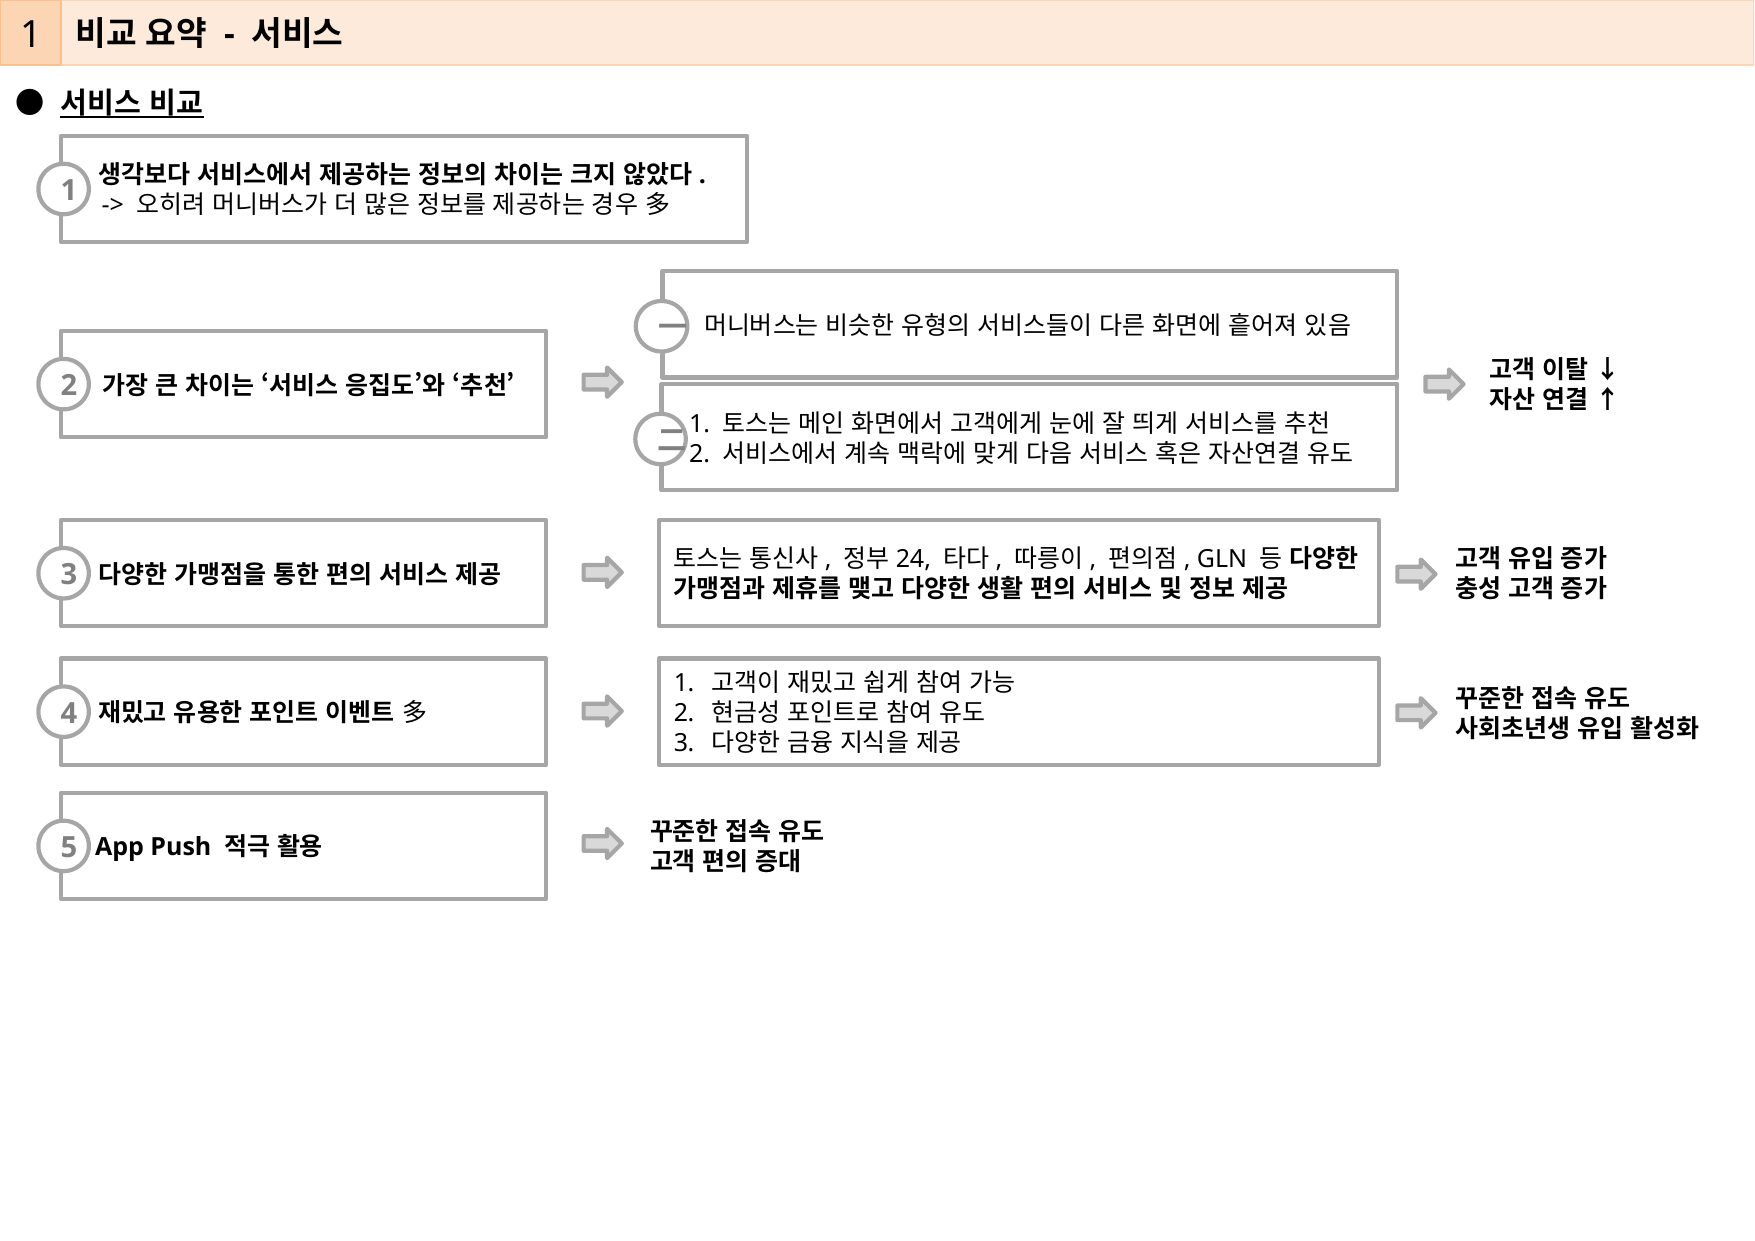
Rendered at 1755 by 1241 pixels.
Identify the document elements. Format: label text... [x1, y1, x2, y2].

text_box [38, 135, 748, 243]
text_box [1423, 367, 1466, 401]
text_box 꾸준한 접속 유도 사회초년생 유입 활성화 [1440, 674, 1736, 750]
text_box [635, 383, 1398, 491]
text_box [1395, 696, 1438, 730]
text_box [38, 330, 547, 438]
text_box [635, 270, 1398, 378]
text_box [1395, 557, 1438, 591]
text_box 1 [0, 0, 63, 67]
text_box [581, 694, 624, 728]
text_box 토스는 통신사, 정부24, 타다, 따릉이, 편의점, GLN 등 다양한 가맹점과 제휴를 맺고 다양한 생활 편의 서비스 및 정보 제공 [657, 518, 1381, 628]
text_box 고객 유입 증가 충성 고객 증가 [1440, 535, 1682, 610]
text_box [38, 519, 547, 627]
text_box [581, 555, 624, 590]
text_box [581, 365, 624, 399]
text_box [38, 658, 547, 765]
text_box 꾸준한 접속 유도 고객 편의 증대 [635, 807, 931, 883]
text_box 고객이 재밌고 쉽게 참여 가능 현금성 포인트로 참여 유도 다양한 금융 지식을 제공 [657, 656, 1381, 767]
text_box [581, 826, 624, 861]
text_box 비교 요약 - 서비스 [63, 0, 1755, 67]
text_box 고객 이탈 ↓ 자산 연결 ↑ [1474, 346, 1716, 421]
text_box ● 서비스 비교 [0, 76, 219, 127]
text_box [38, 792, 547, 900]
